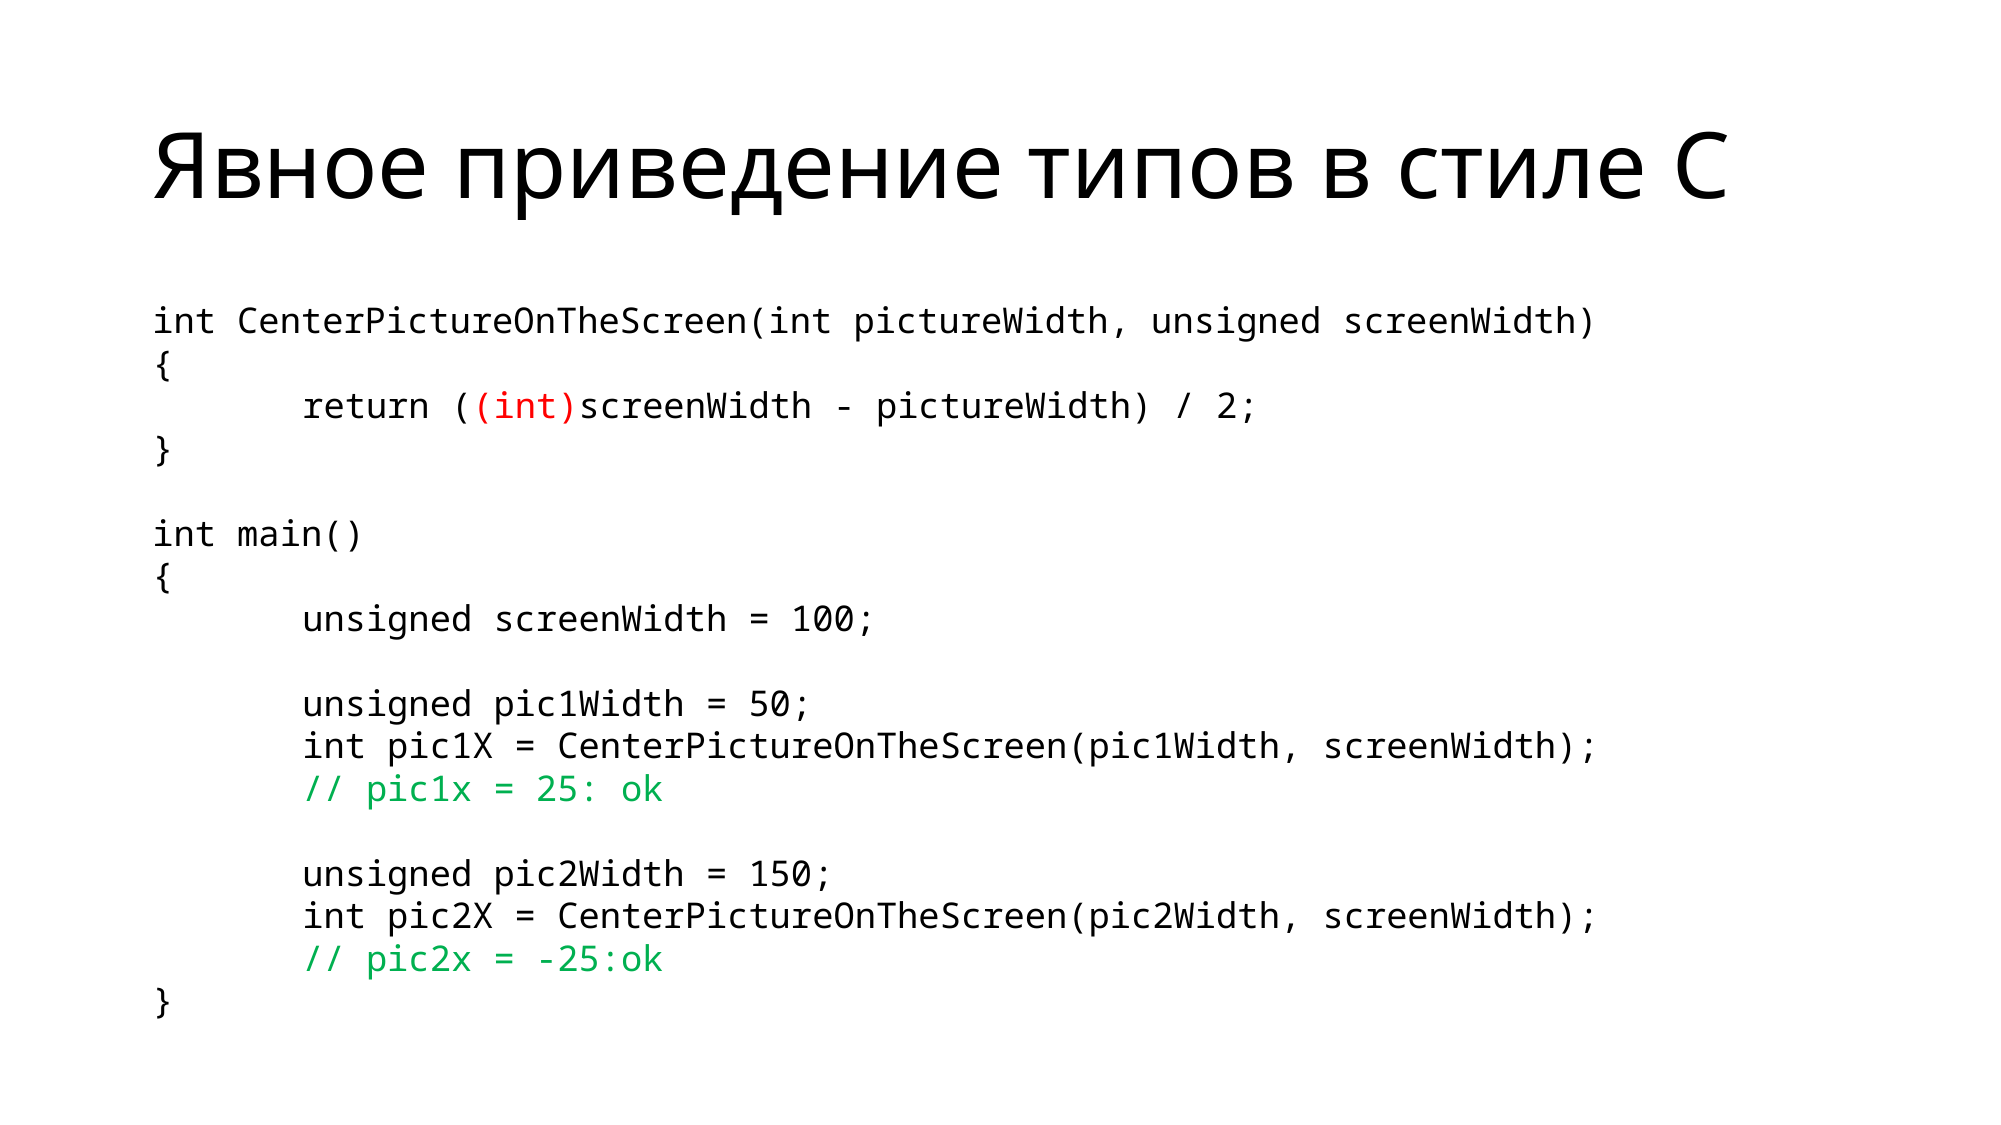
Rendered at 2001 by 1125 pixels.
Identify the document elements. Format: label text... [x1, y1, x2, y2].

title Явное приведение типов в стиле C [137, 59, 1863, 278]
text_box int CenterPictureOnTheScreen(int pictureWidth, unsigned screenWidth) { return ((int)screenWidth - pictureWidth) / 2; } int main() { unsigned screenWidth = 100; unsigned pic1Width = 50; int pic1X = CenterPictureOnTheScreen(pic1Width, screenWidth); // pic1x = 25: ok unsigned pic2Width = 150; int pic2X = CenterPictureOnTheScreen(pic2Width, screenWidth); // pic2x = -25:ok } [137, 290, 1750, 1029]
